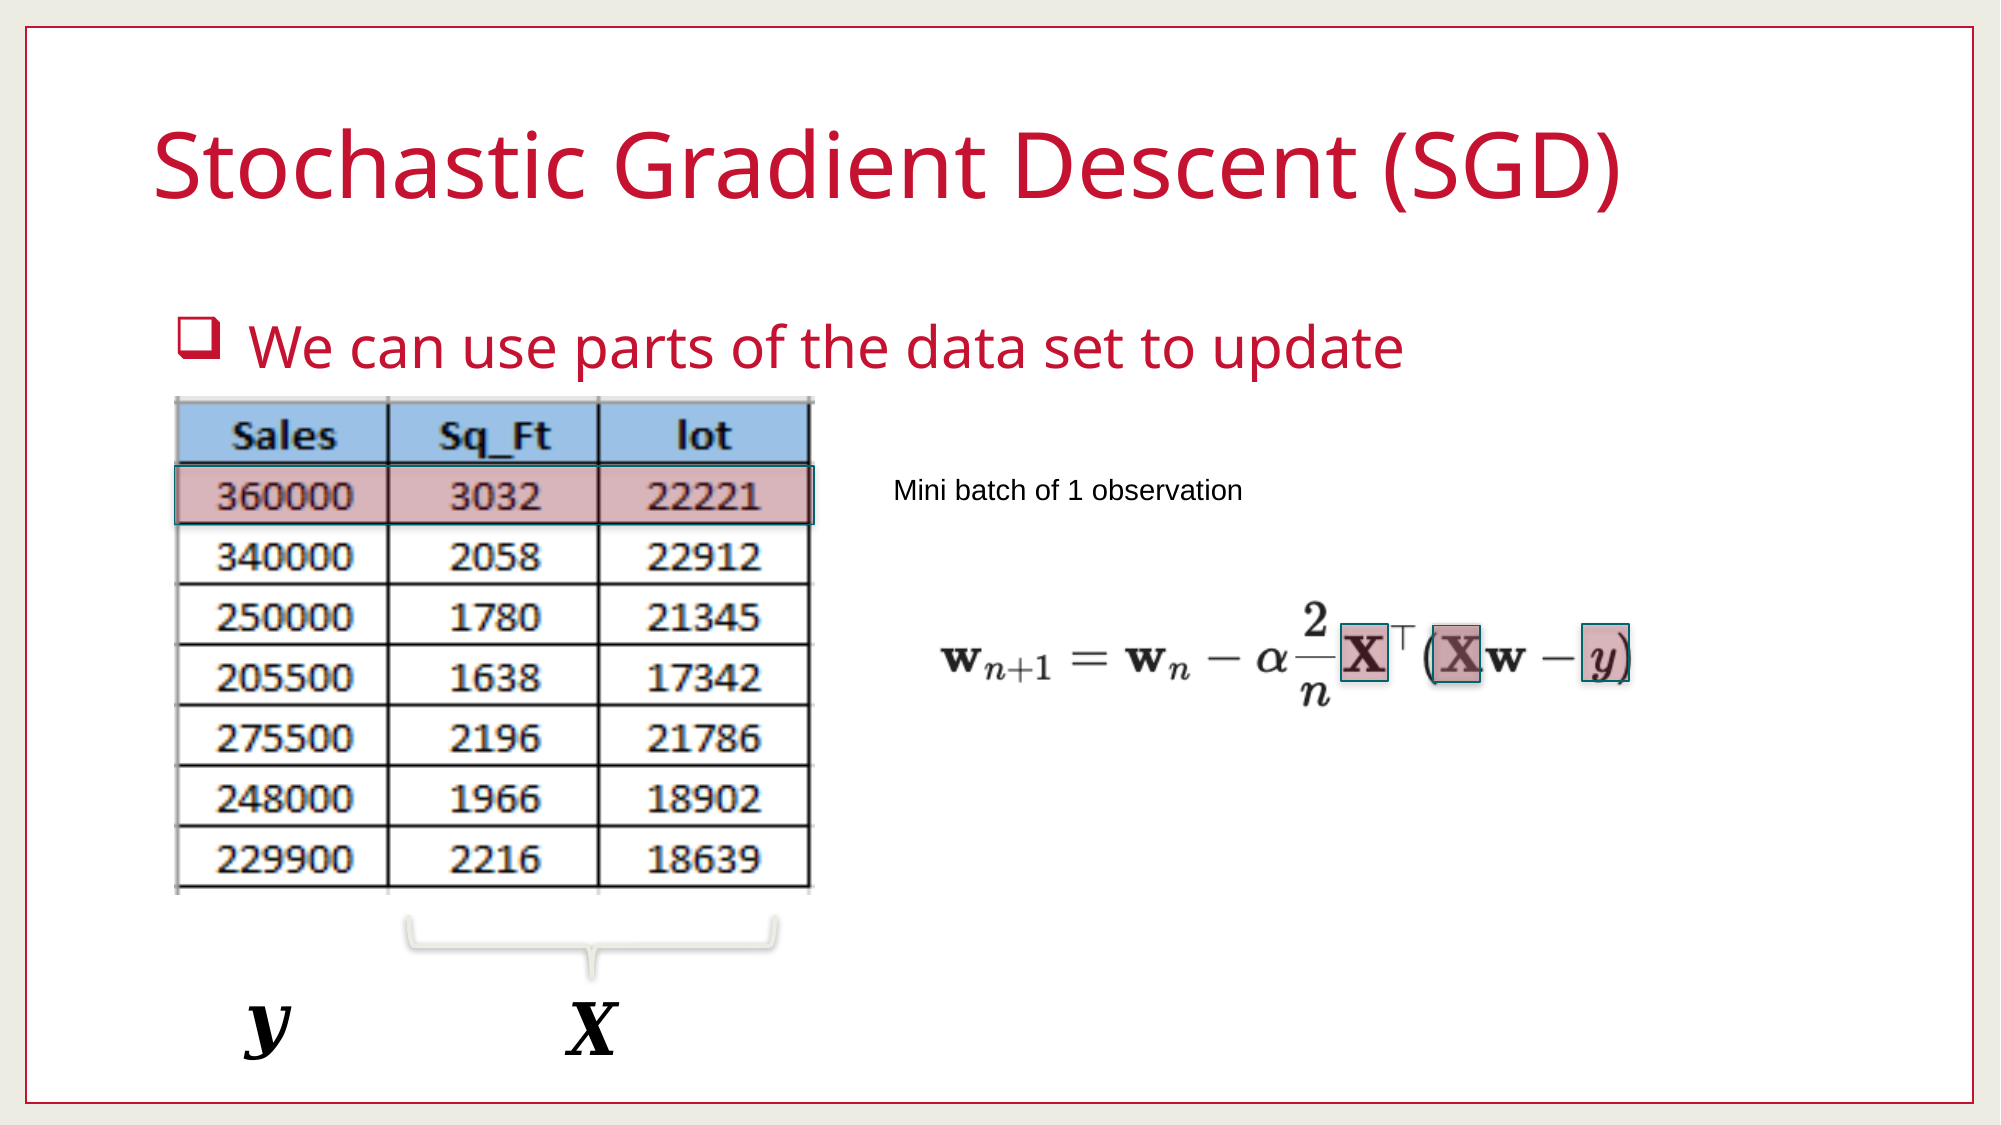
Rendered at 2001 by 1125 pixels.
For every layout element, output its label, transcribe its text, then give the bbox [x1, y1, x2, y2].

text_box Mini batch of 1 observation [878, 464, 1259, 514]
picture [174, 396, 815, 895]
title Stochastic Gradient Descent (SGD) [137, 59, 2000, 278]
text_box [406, 914, 777, 979]
picture [875, 562, 1679, 749]
